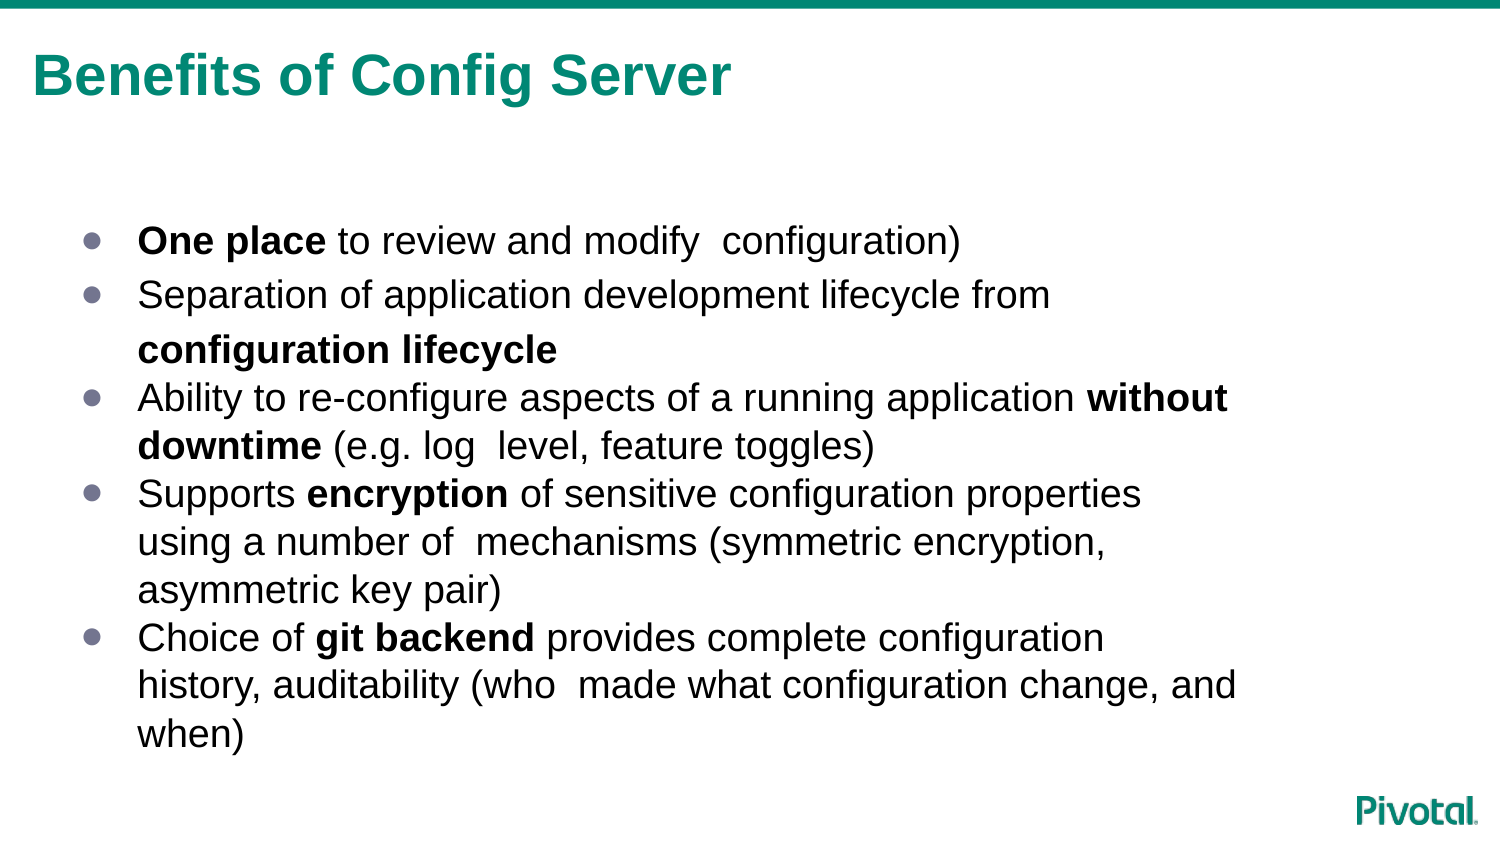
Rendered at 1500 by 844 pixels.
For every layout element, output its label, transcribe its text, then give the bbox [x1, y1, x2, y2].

list One place to review and modify configuration) Separation of application development lifecycle from configuration lifecycle Ability to re-configure aspects of a running application without downtime (e.g. log level, feature toggles) Supports encryption of sensitive configuration properties using a number of mechanisms (symmetric encryption, asymmetric key pair) Choice of git backend provides complete configuration history, auditability (who made what configuration change, and when) [46, 198, 1256, 730]
title Benefits of Config Server [17, 27, 1500, 118]
picture [1357, 796, 1478, 825]
